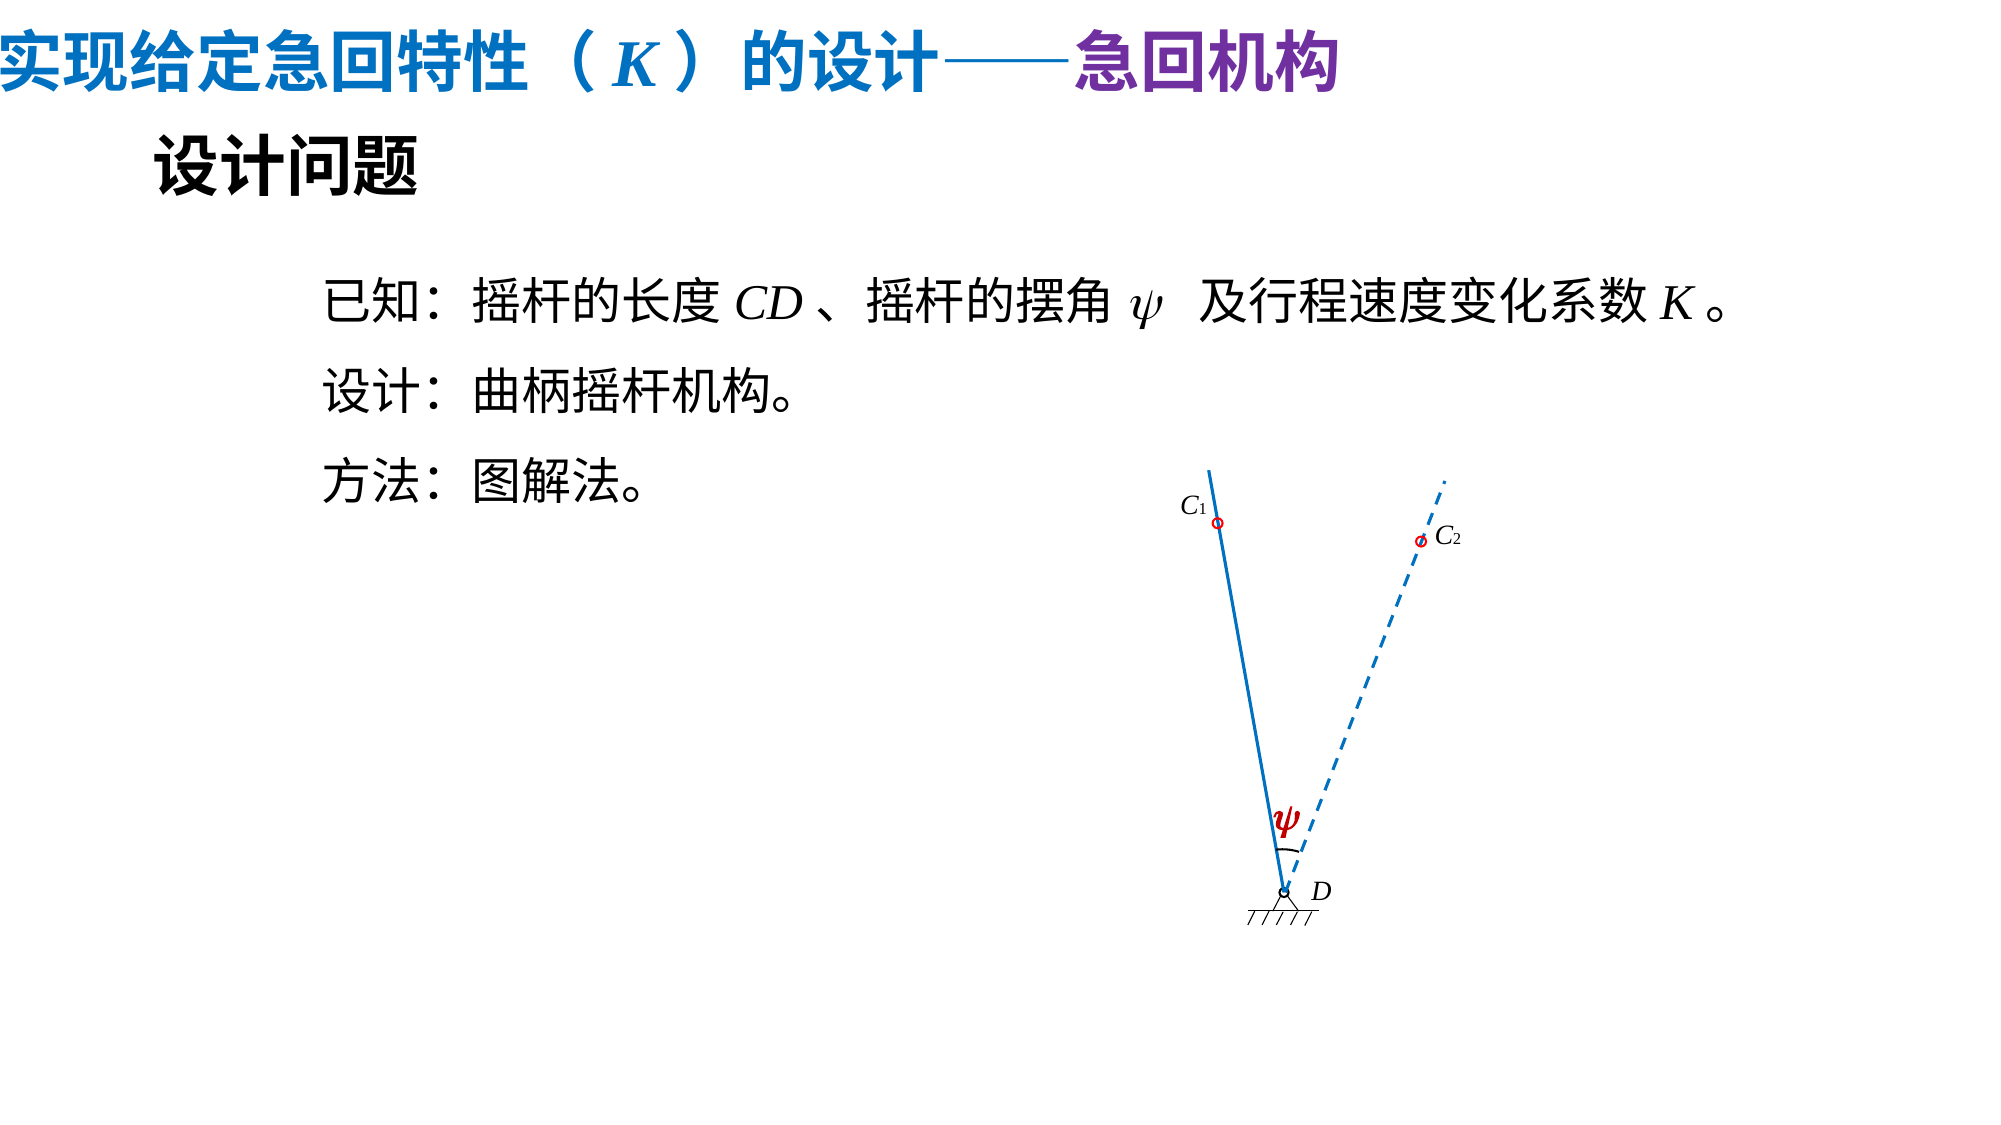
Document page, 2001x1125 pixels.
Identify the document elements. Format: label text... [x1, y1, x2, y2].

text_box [1247, 887, 1319, 926]
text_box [1285, 480, 1445, 893]
text_box C2 [1445, 493, 1494, 574]
text_box 已知：摇杆的长度CD、摇杆的摆角y 及行程速度变化系数K。 设计：曲柄摇杆机构。 方法：图解法。 [306, 231, 1964, 517]
text_box C1 [1160, 463, 1239, 543]
text_box 实现给定急回特性（K）的设计——急回机构 [0, 12, 1356, 108]
title 设计问题 [137, 59, 1863, 278]
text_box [1208, 470, 1284, 893]
text_box D [1291, 893, 1370, 929]
